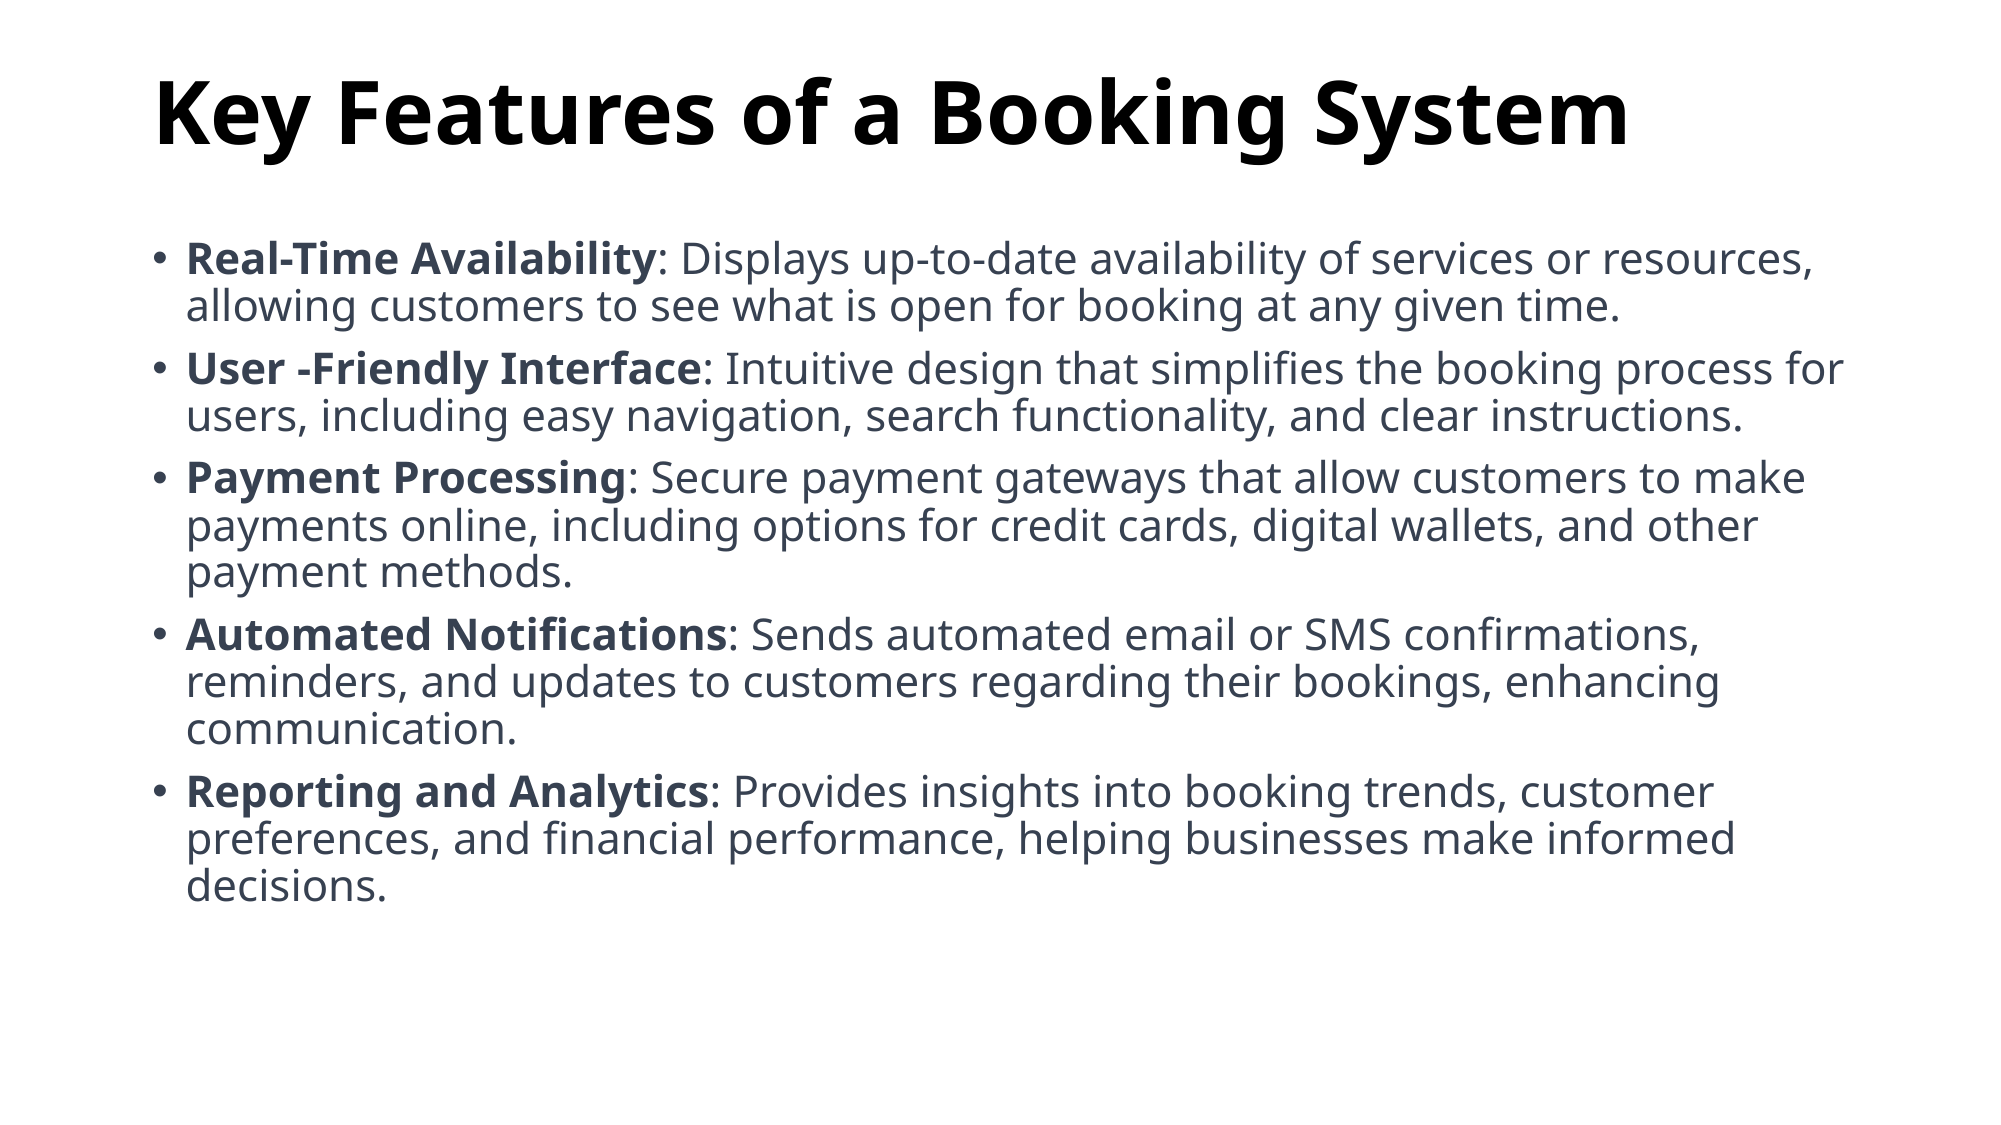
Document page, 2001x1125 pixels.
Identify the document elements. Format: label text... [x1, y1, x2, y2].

title Key Features of a Booking System [137, 59, 1863, 229]
list Real-Time Availability: Displays up-to-date availability of services or resources, allowing customers to see what is open for booking at any given time. User -Friendly Interface: Intuitive design that simplifies the booking process for users, including easy navigation, search functionality, and clear instructions. Payment Processing: Secure payment gateways that allow customers to make payments online, including options for credit cards, digital wallets, and other payment methods. Automated Notifications: Sends automated email or SMS confirmations, reminders, and updates to customers regarding their bookings, enhancing communication. Reporting and Analytics: Provides insights into booking trends, customer preferences, and financial performance, helping businesses make informed decisions. [137, 229, 1863, 1102]
